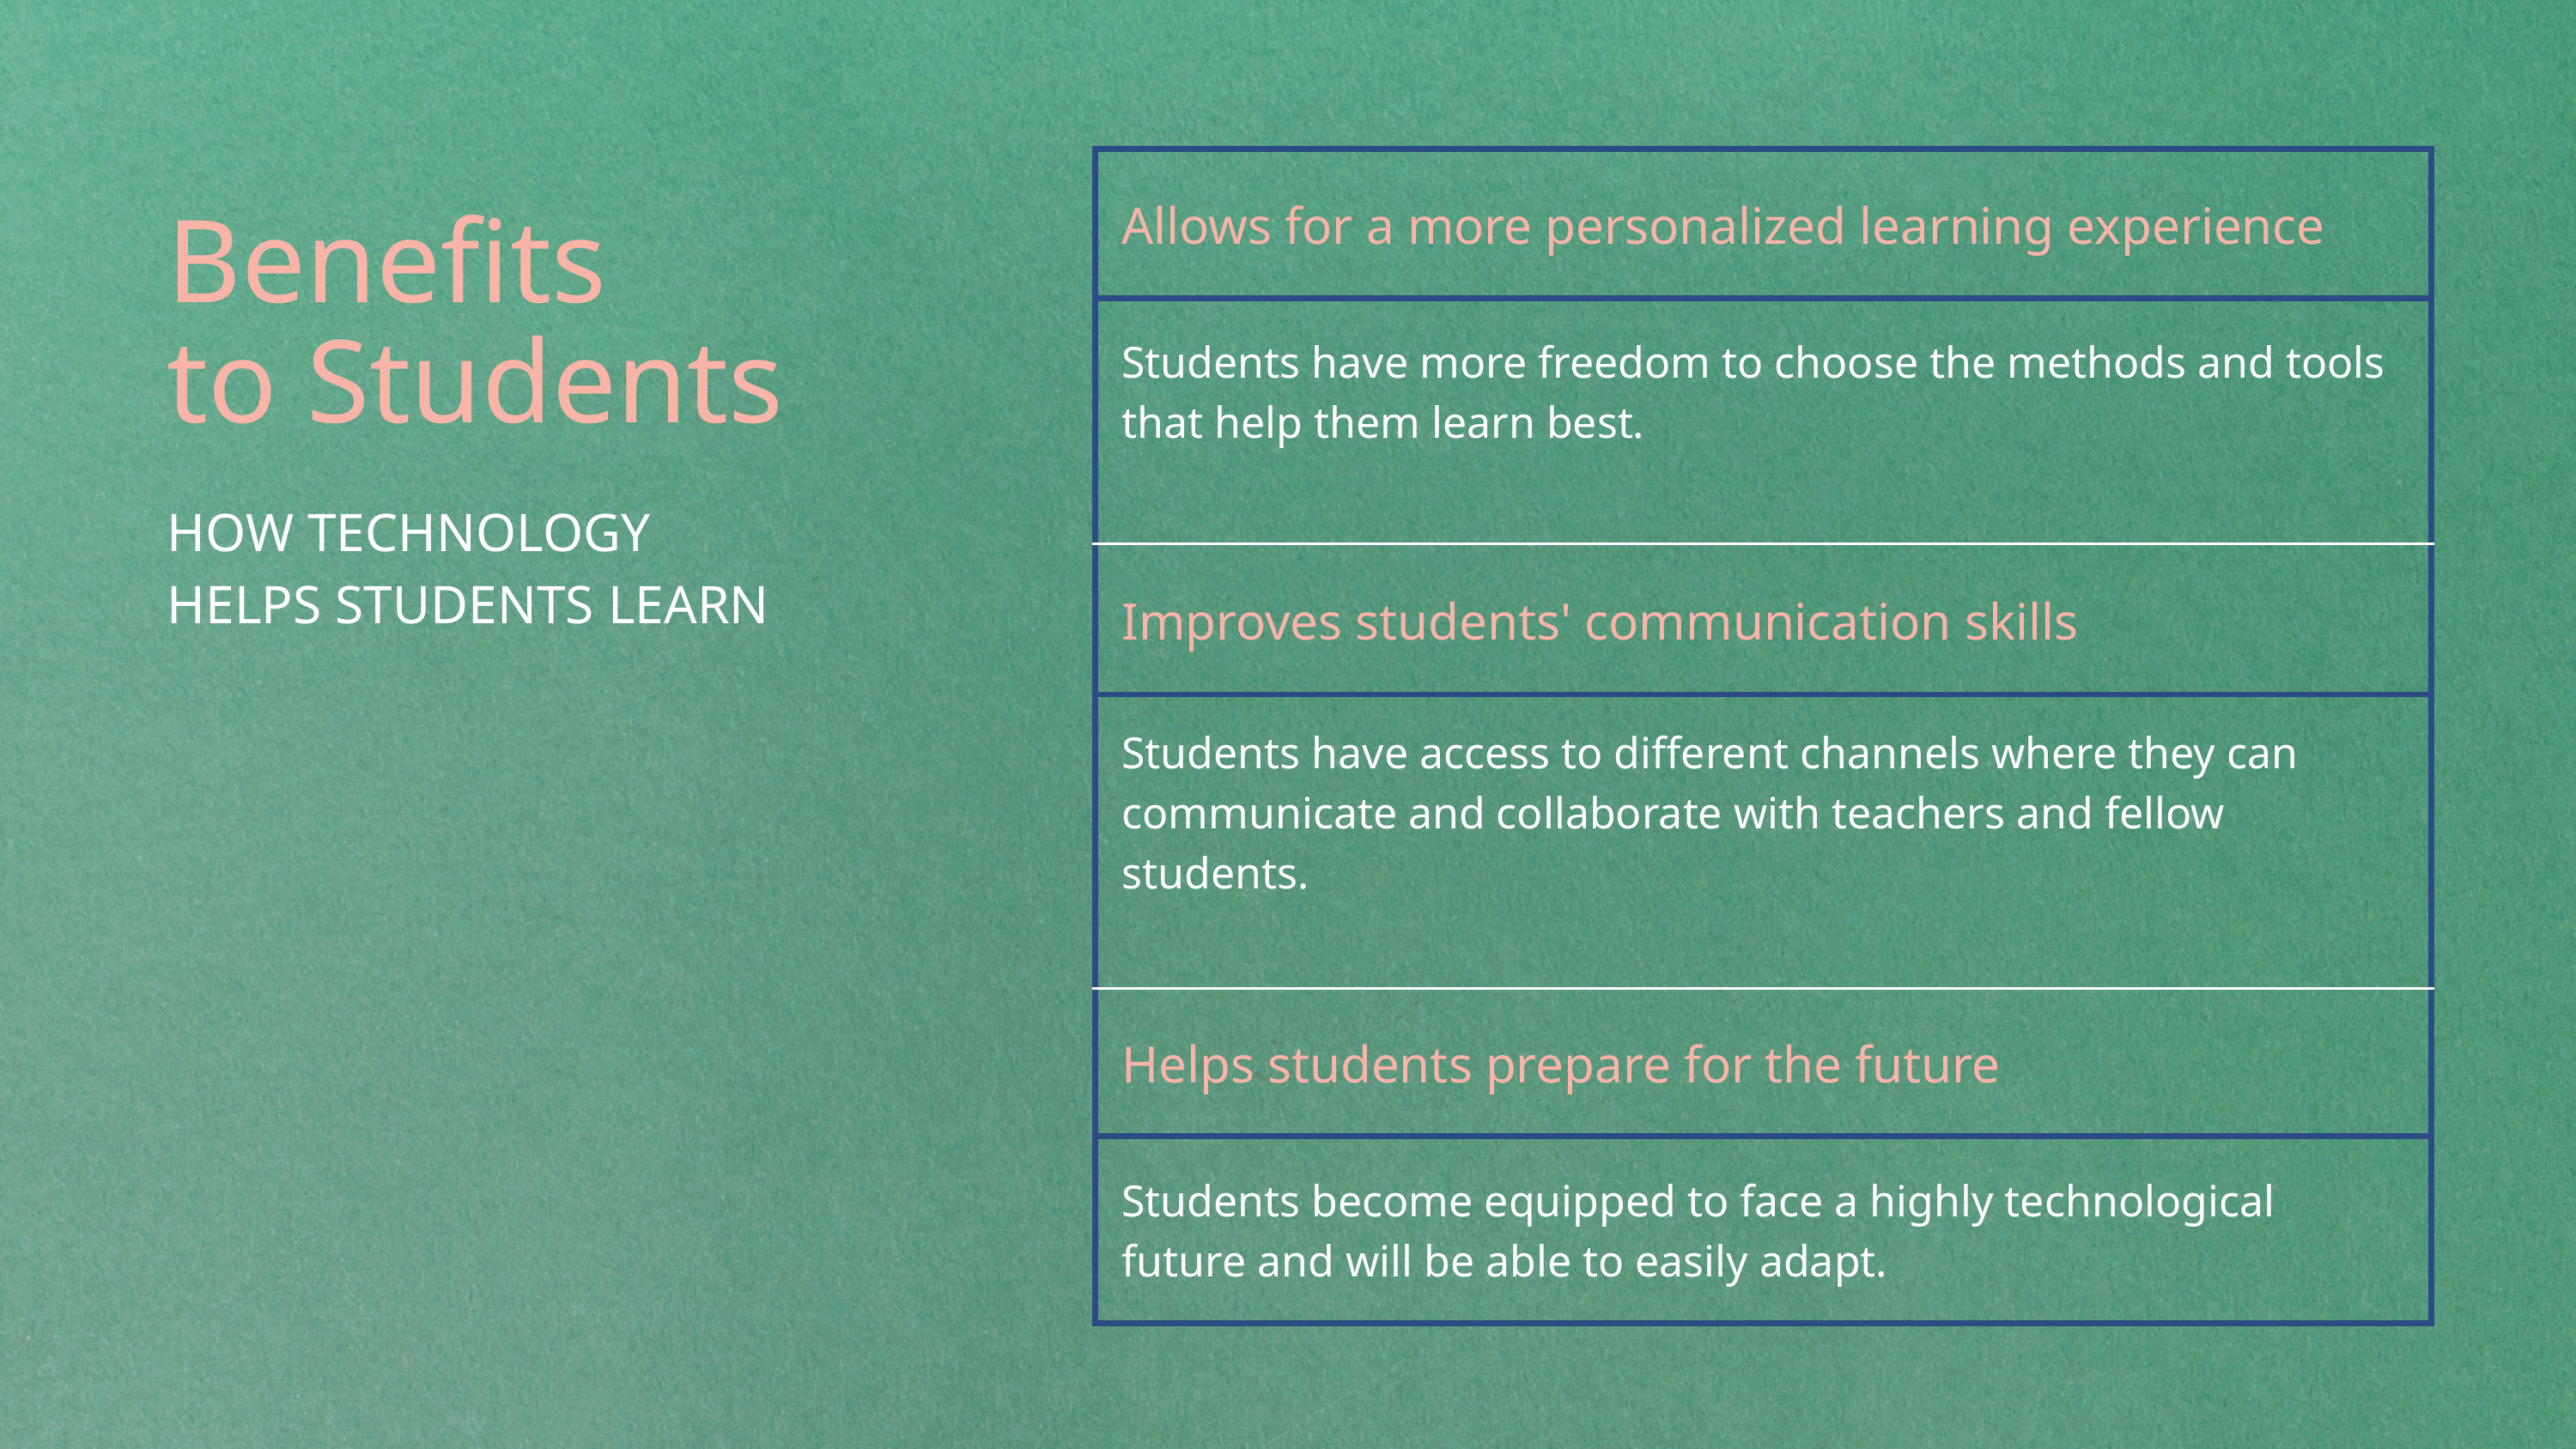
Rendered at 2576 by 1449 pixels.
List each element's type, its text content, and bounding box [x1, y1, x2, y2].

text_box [167, 196, 981, 630]
table_cell Students have more freedom to choose the methods and tools that help them learn best. [1098, 301, 2428, 543]
table_cell Helps students prepare for the future [1098, 990, 2428, 1133]
table_header Allows for a more personalized learning experience [1098, 152, 2428, 295]
table_cell Students have access to different channels where they can communicate and collaborate with teachers and fellow students. [1098, 697, 2428, 987]
text_box [0, 0, 2576, 1449]
table_cell Students become equipped to face a highly technological future and will be able to easily adapt. [1098, 1139, 2428, 1320]
table_cell Improves students' communication skills [1098, 545, 2428, 692]
